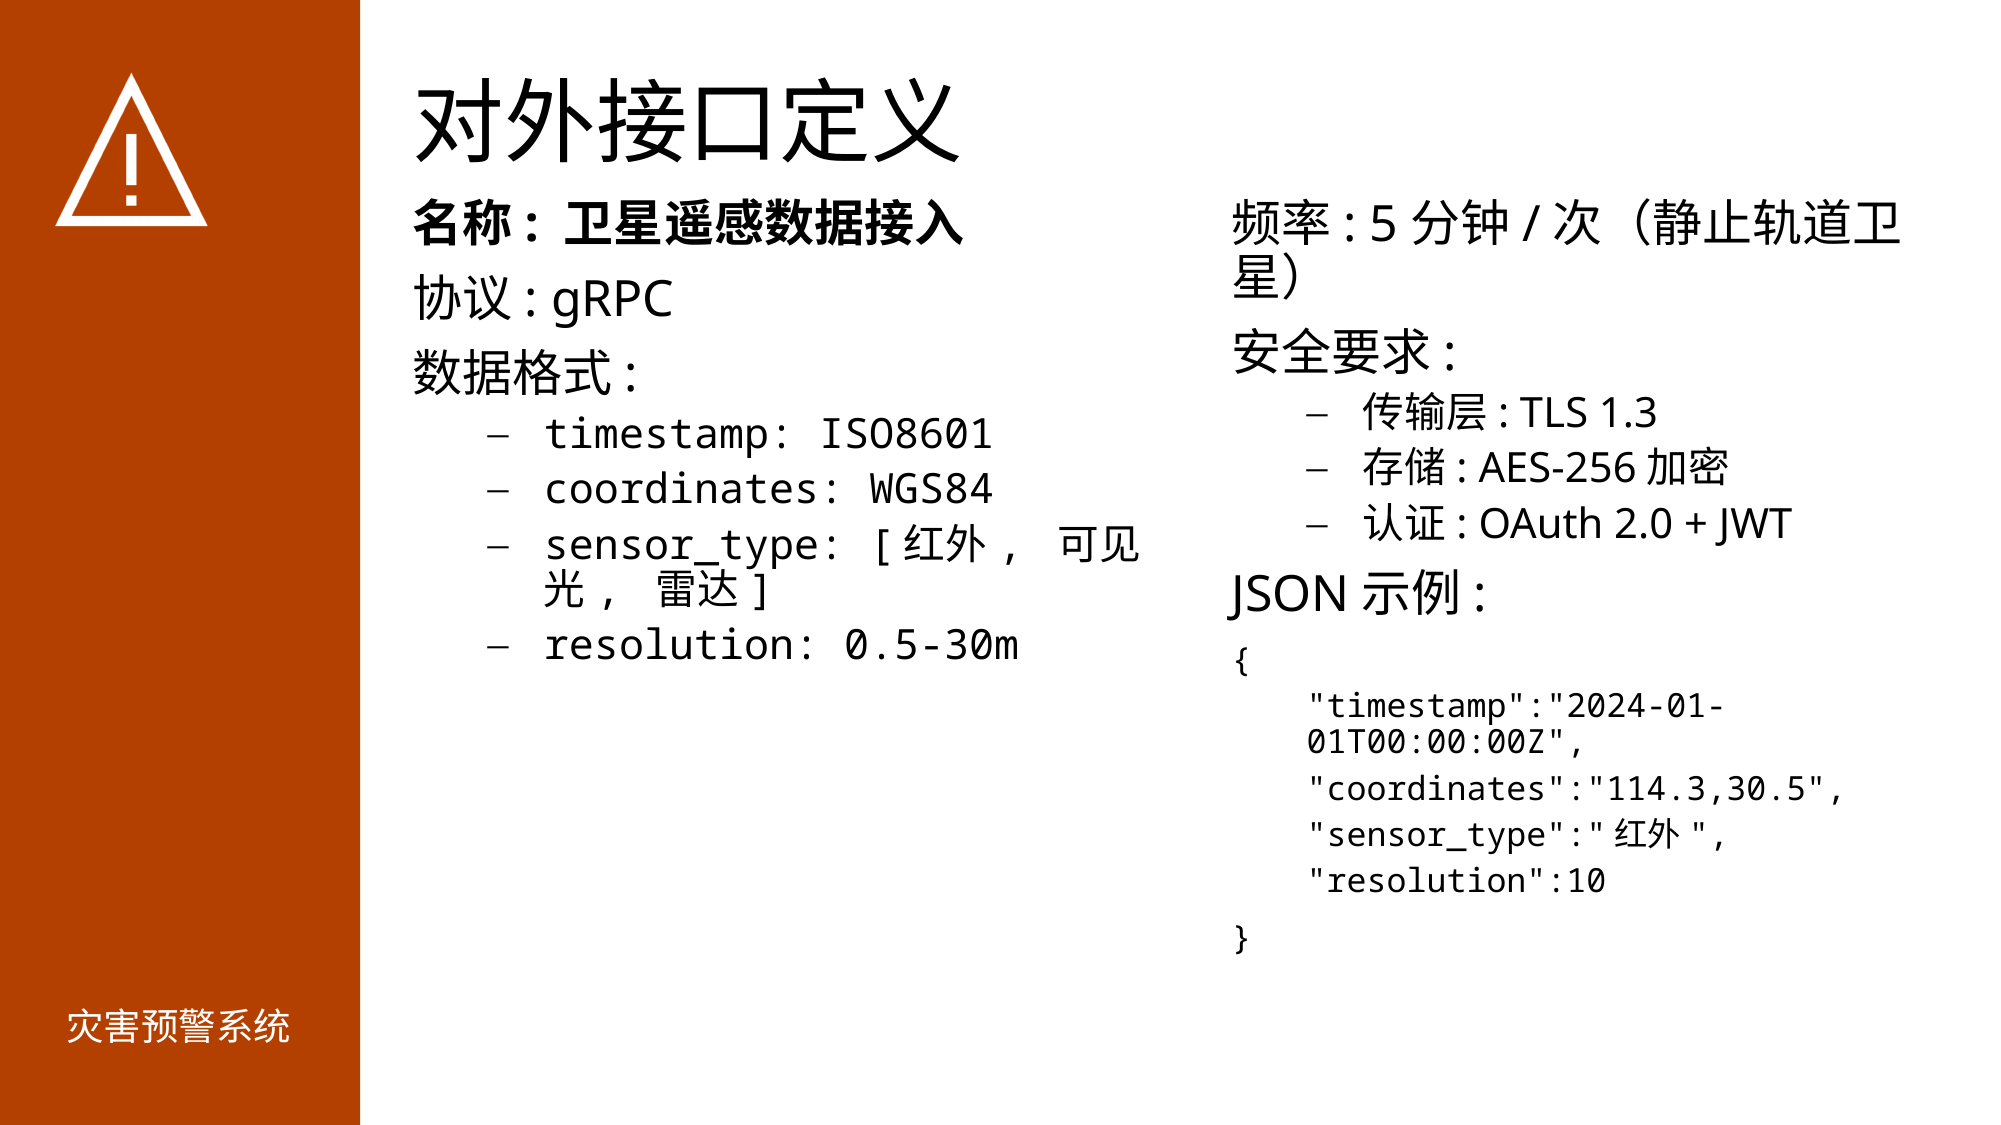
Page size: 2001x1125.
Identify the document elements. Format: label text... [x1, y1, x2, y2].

list 名称: 卫星遥感数据接入 协议: gRPC 数据格式: timestamp: ISO8601 coordinates: WGS84 sensor_type: [红外, 可见光, 雷达] resolution: 0.5-30m [397, 190, 1161, 1057]
picture [50, 68, 222, 236]
list 频率: 5分钟/次（静止轨道卫星） 安全要求: 传输层: TLS 1.3 存储: AES-256加密 认证: OAuth 2.0 + JWT JSON示例: { "timestamp":"2024-01-01T00:00:00Z", "coordinates":"114.3,30.5", "sensor_type":"红外", "resolution":10 } [1216, 190, 1951, 1057]
title 对外接口定义 [397, 48, 1962, 203]
